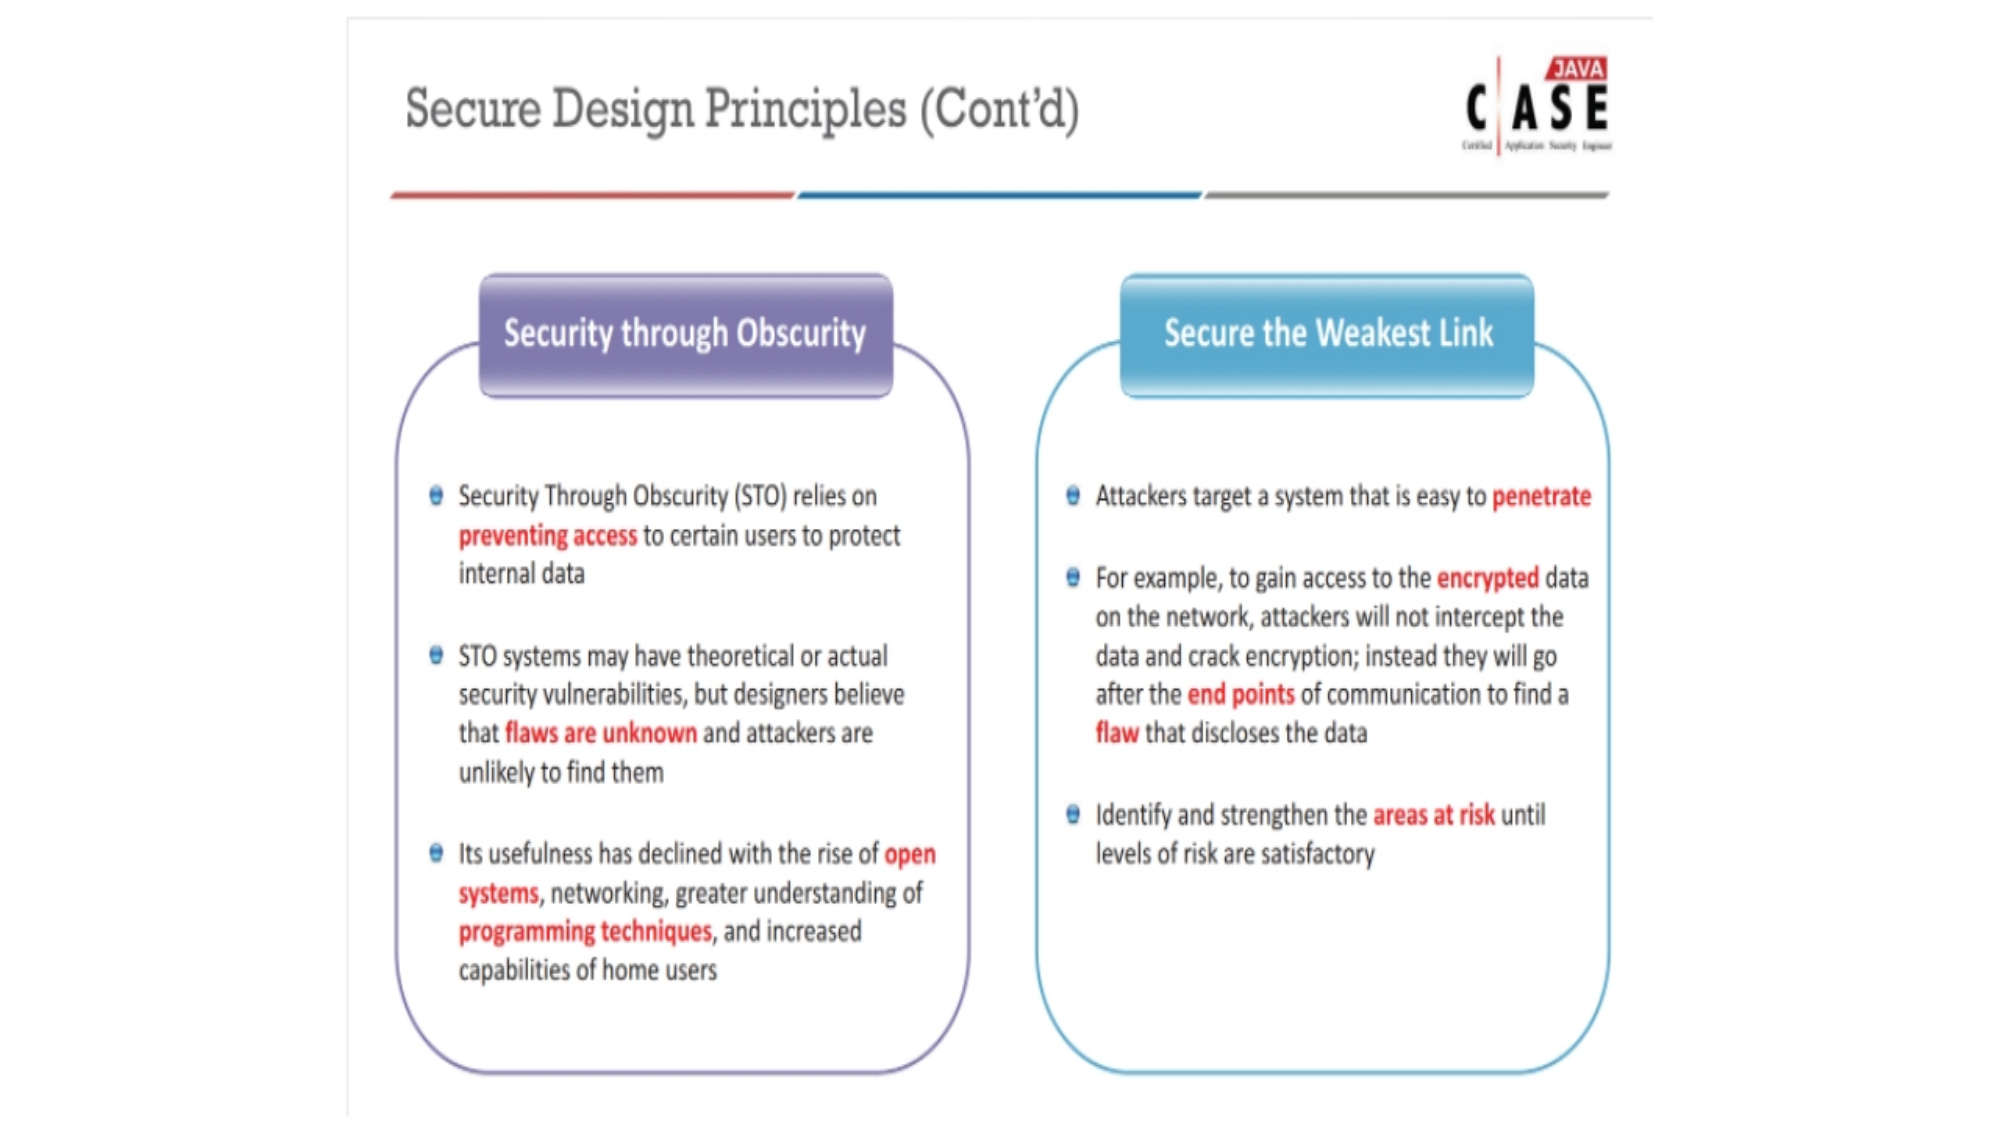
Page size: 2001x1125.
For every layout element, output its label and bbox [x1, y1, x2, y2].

picture [327, 0, 1673, 1125]
